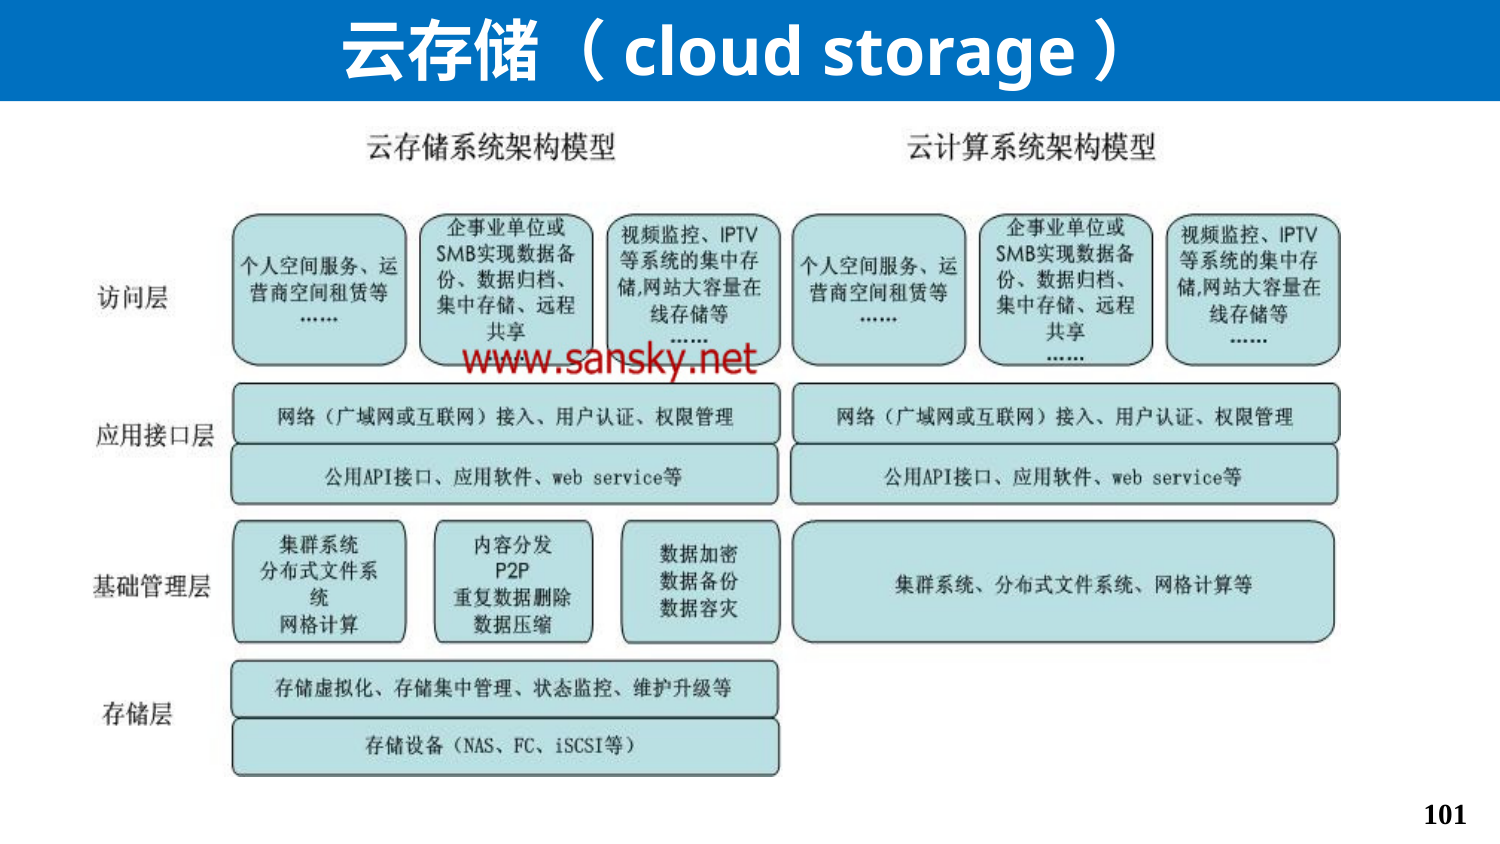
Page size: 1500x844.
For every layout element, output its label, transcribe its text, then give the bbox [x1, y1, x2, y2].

picture [91, 126, 1341, 777]
title 云存储（cloud storage） [0, 0, 1500, 102]
